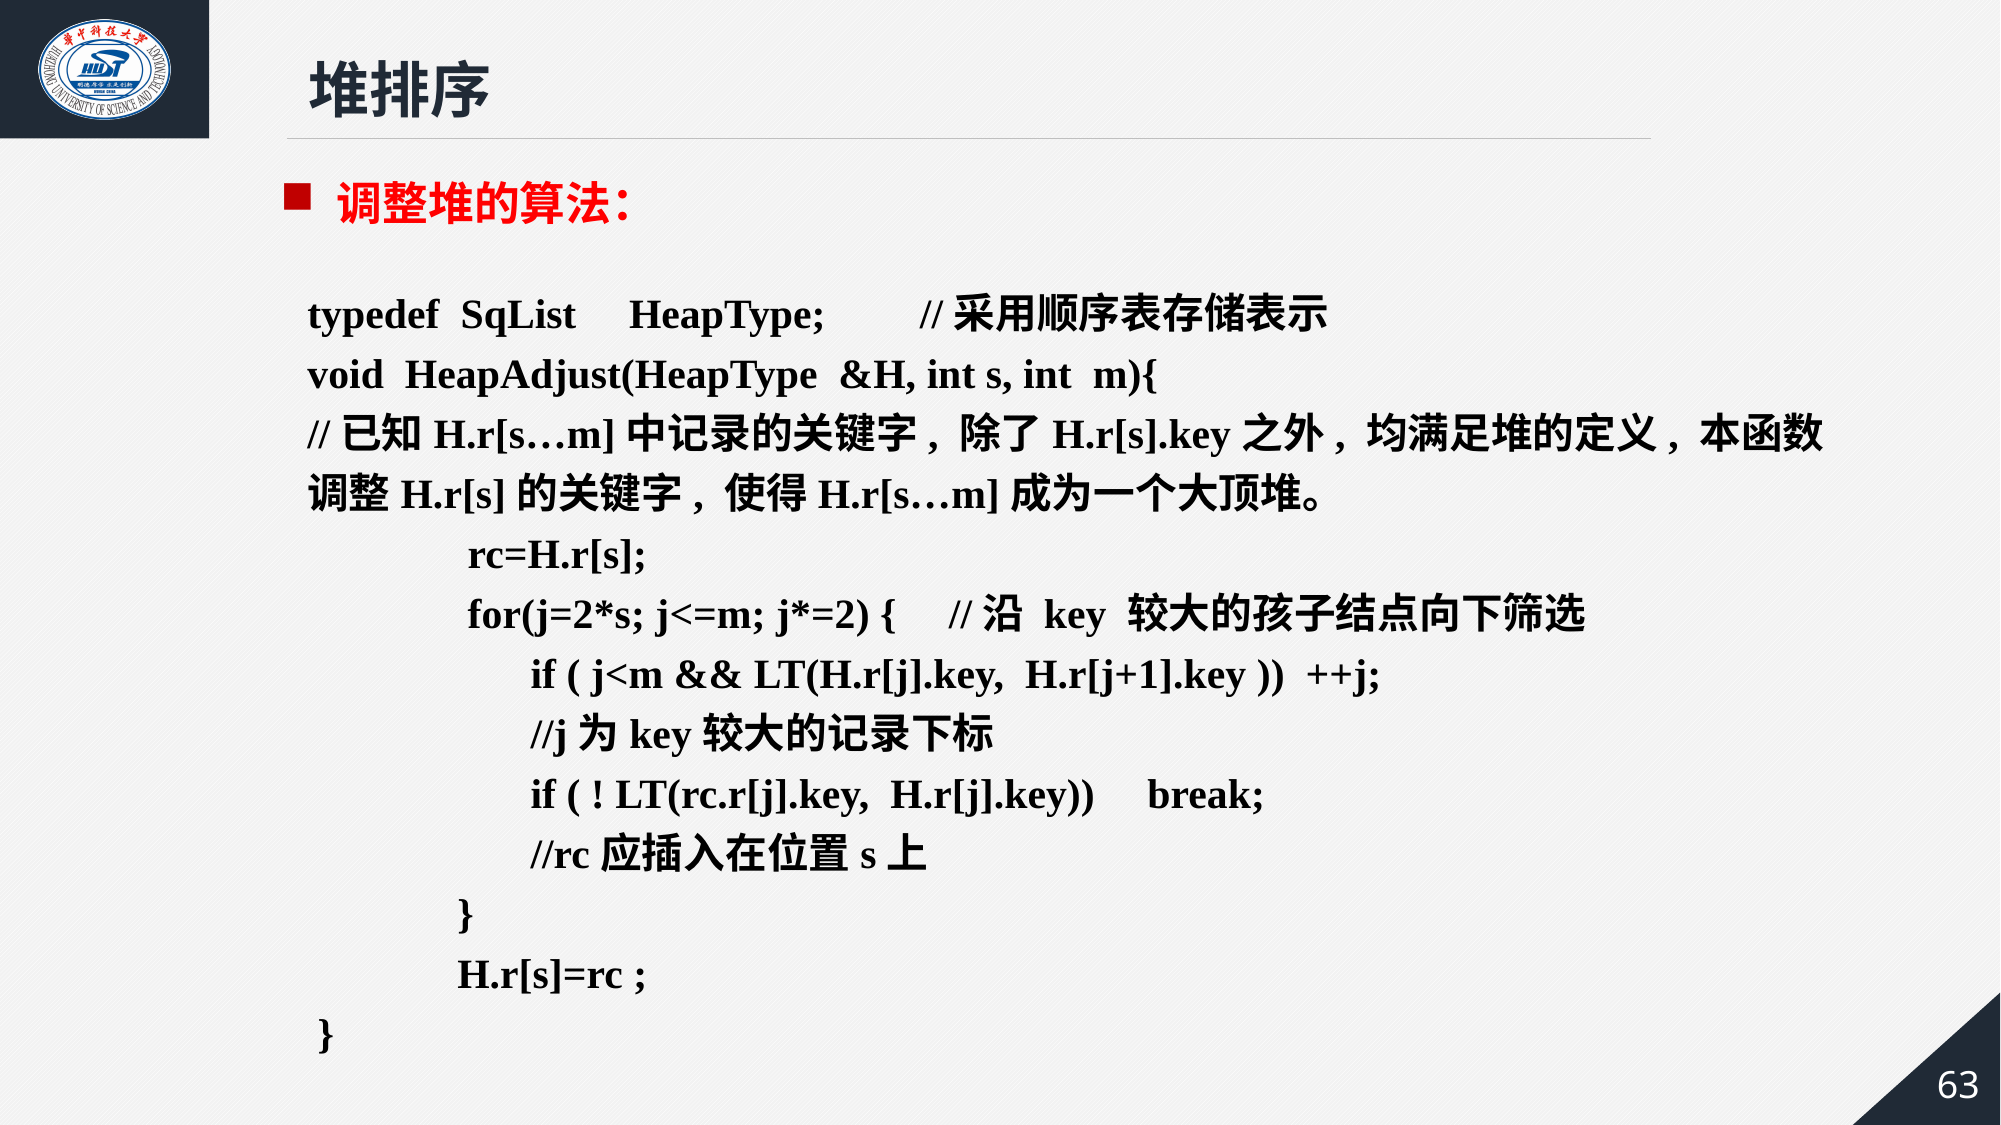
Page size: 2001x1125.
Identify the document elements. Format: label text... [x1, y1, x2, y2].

text_box 堆排序 [293, 29, 507, 133]
picture [38, 19, 171, 120]
text_box typedef SqList HeapType; //采用顺序表存储表示 void HeapAdjust(HeapType &H, int s, int m){ //已知H.r[s…m]中记录的关键字, 除了H.r[s].key之外, 均满足堆的定义, 本函数调整H.r[s]的关键字, 使得H.r[s…m]成为一个大顶堆。 rc=H.r[s]; for(j=2*s; j<=m; j*=2) { //沿 key 较大的孩子结点向下筛选 if ( j<m && LT(H.r[j].key, H.r[j+1].key )) ++j; //j为key较大的记录下标 if ( ! LT(rc.r[j].key, H.r[j].key)) break; //rc应插入在位置s上 } H.r[s]=rc ; } [292, 269, 1848, 1064]
text_box 调整堆的算法： [265, 156, 1716, 238]
